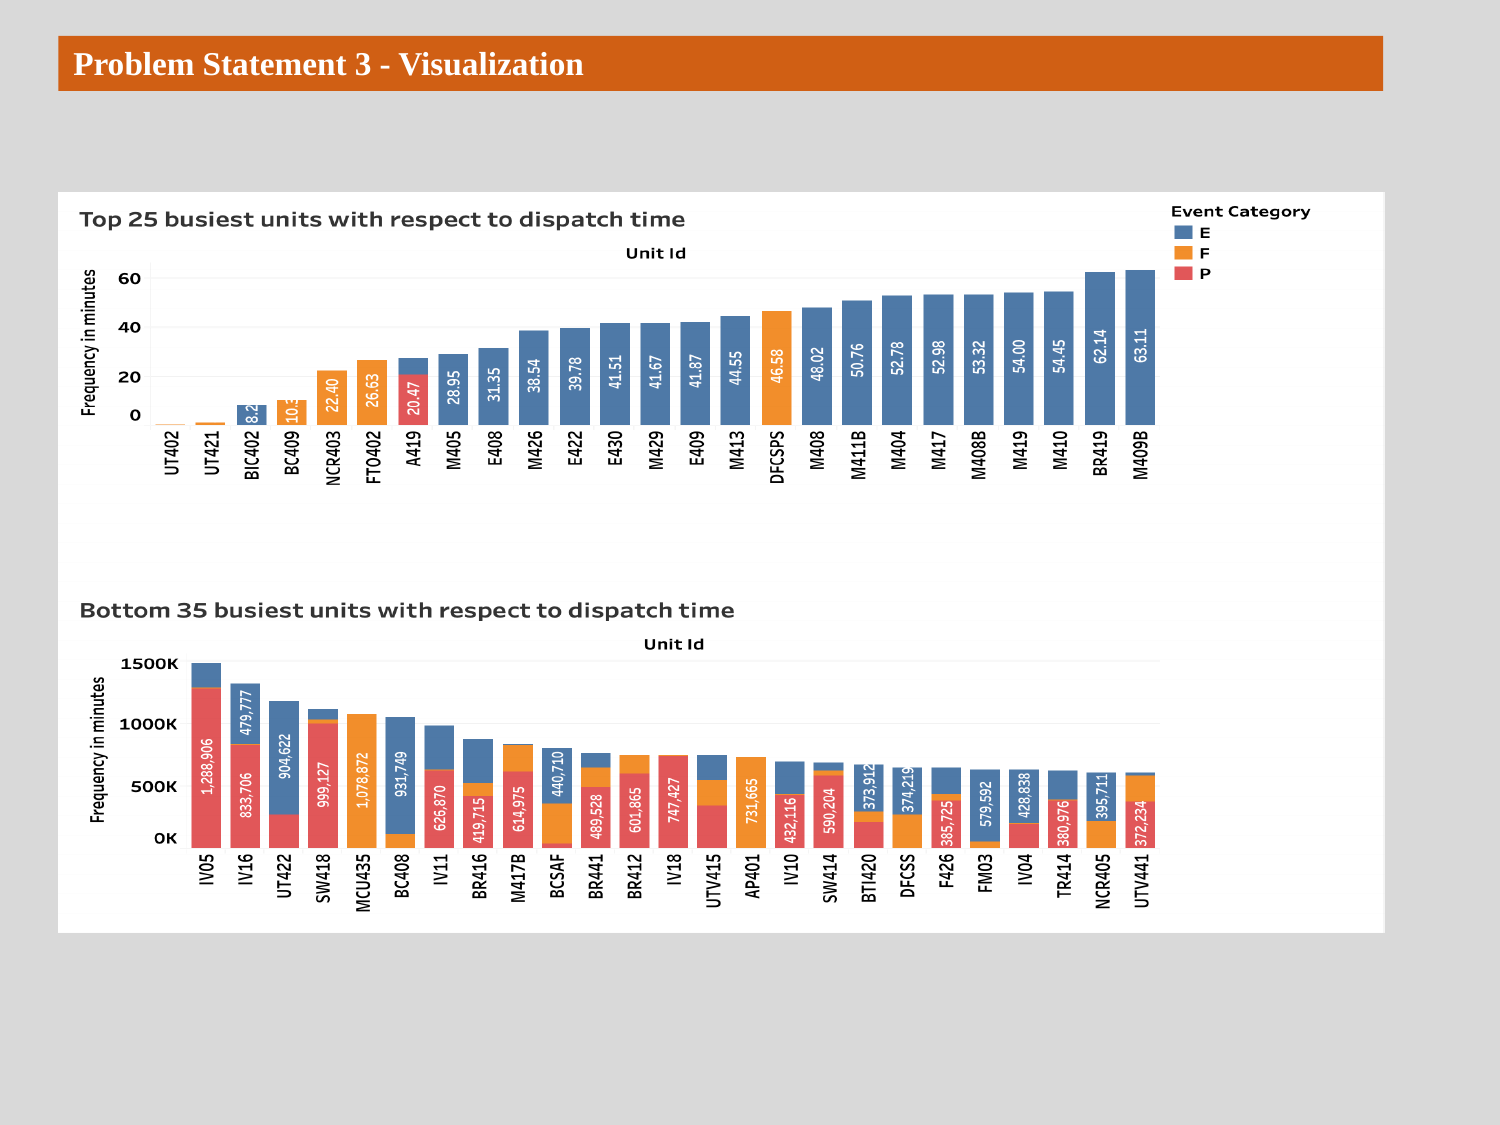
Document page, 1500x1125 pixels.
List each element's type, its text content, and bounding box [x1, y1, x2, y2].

text_box Problem Statement 3 - Visualization [58, 35, 1384, 91]
picture [58, 192, 1385, 933]
